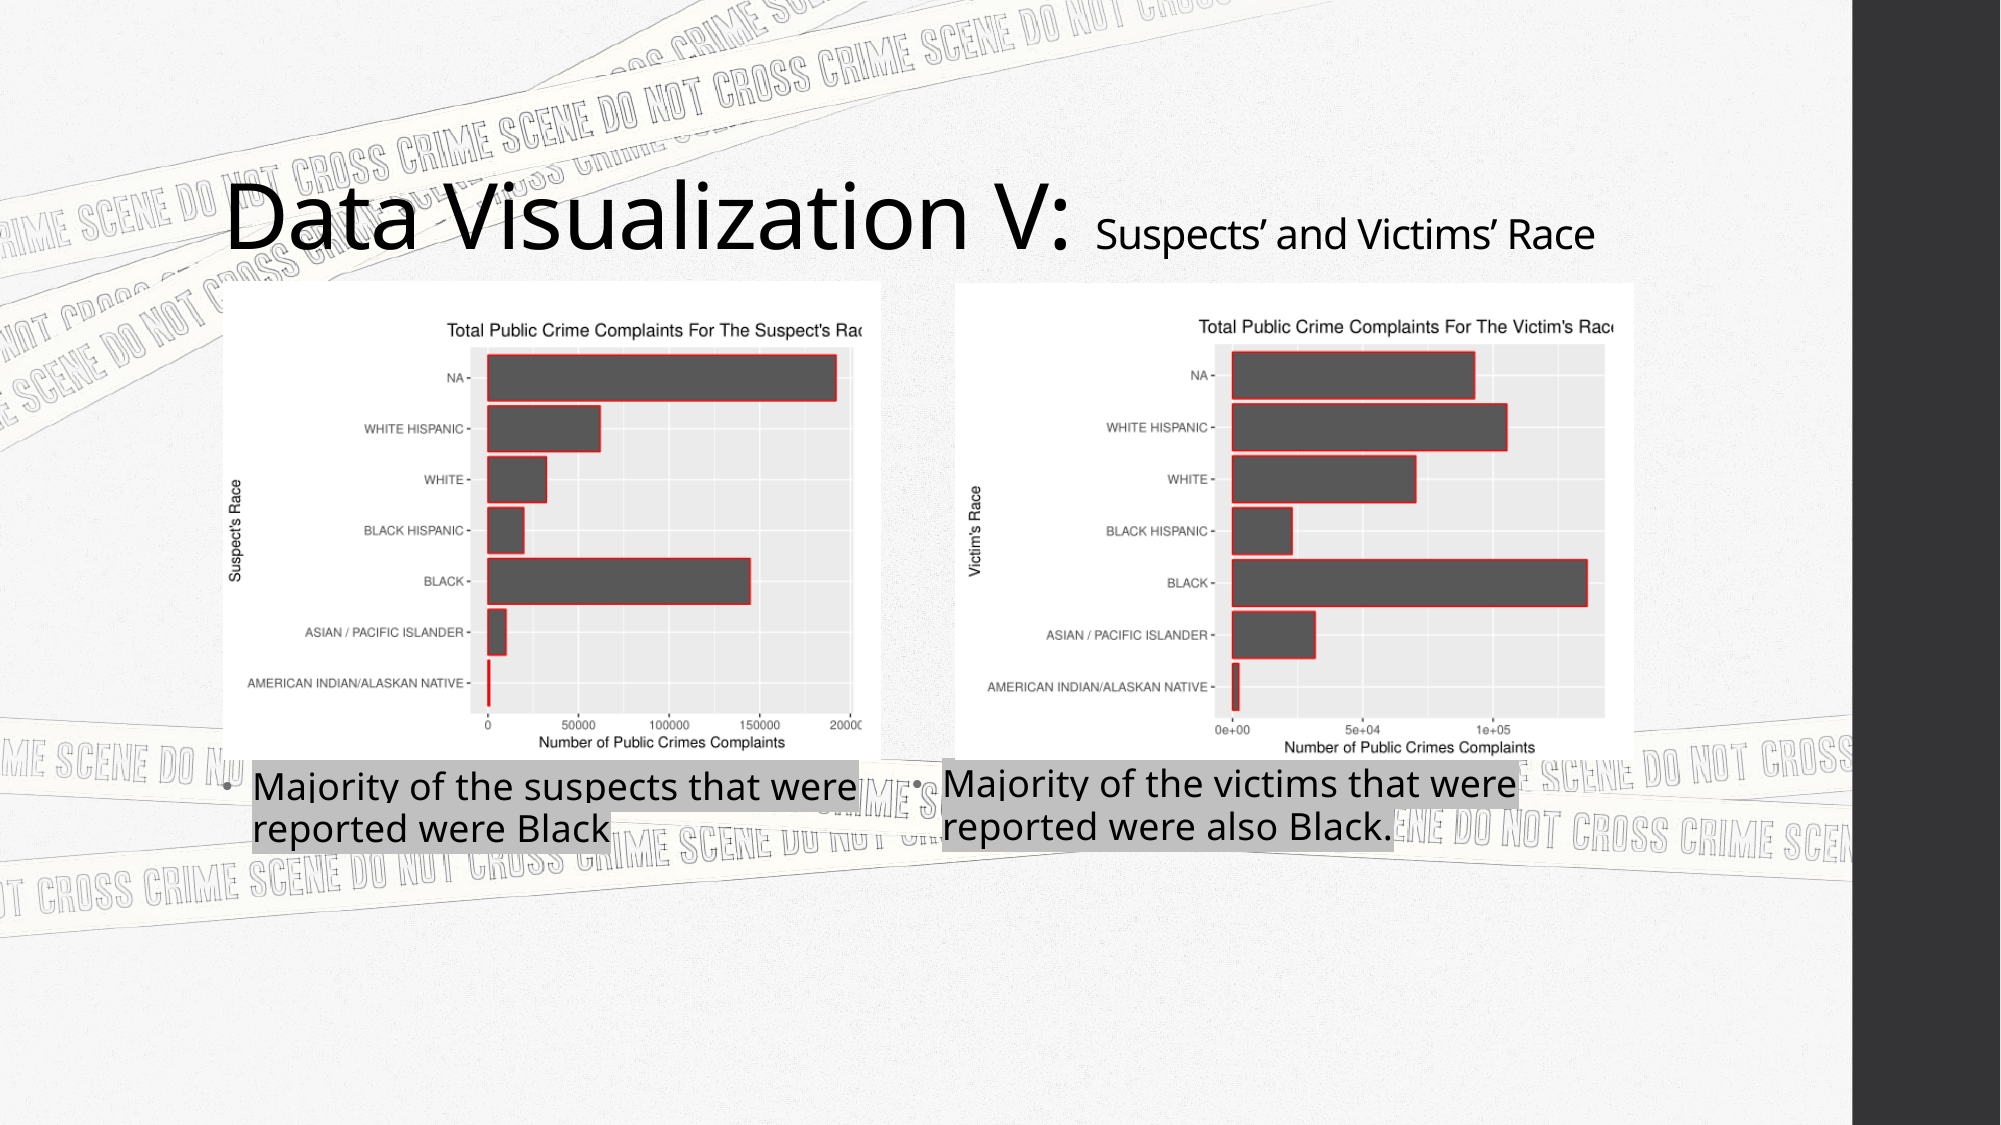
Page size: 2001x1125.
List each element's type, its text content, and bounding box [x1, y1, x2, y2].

text_box A potential further work that could be added can be the use of the shiny application. By making a public shiny application of the heatmaps for the hotspots. Locals and tourists can look at the hotspots of violent crimes more easily for their own safety concerns. Another further work that could be added can be a weighting scheme for how severe the crimes are and improving on the heatmap. Since crimes can be distinguished by their severe level, the more severe the crimes are then the more it should be weighted on the heatmap. One way to ﬁnd how the crimes should be weighted, we can use the Crime Severity Score data tool submitted by Mark Bangs. In his work, the list of weights provides the basis for deriving a severity score rather than comparing weights for individual oﬀenses. Murder crimes are weighted 7973, which is the most severe crime out of the list. The police force can post up the heatmaps of the hotspots along with the crime complaint dataset to alert the locals and tourists about the public crimes. The police force can use the three shifts’ data along with the heatmaps to determine and adjust the number of police on duty to patrol certain area. The police force can use the prediction of the linear regression model to determine and adjust the number of police on duty to patrol on that day. [0, 0, 1852, 1125]
list Majority of the suspects that were reported were Black Majority of the victims that were reported were also Black. [206, 299, 1617, 1014]
title Data Visualization V: Suspects’ and Victims’ Race [206, 60, 1797, 278]
picture [955, 283, 1634, 760]
picture [223, 280, 881, 760]
